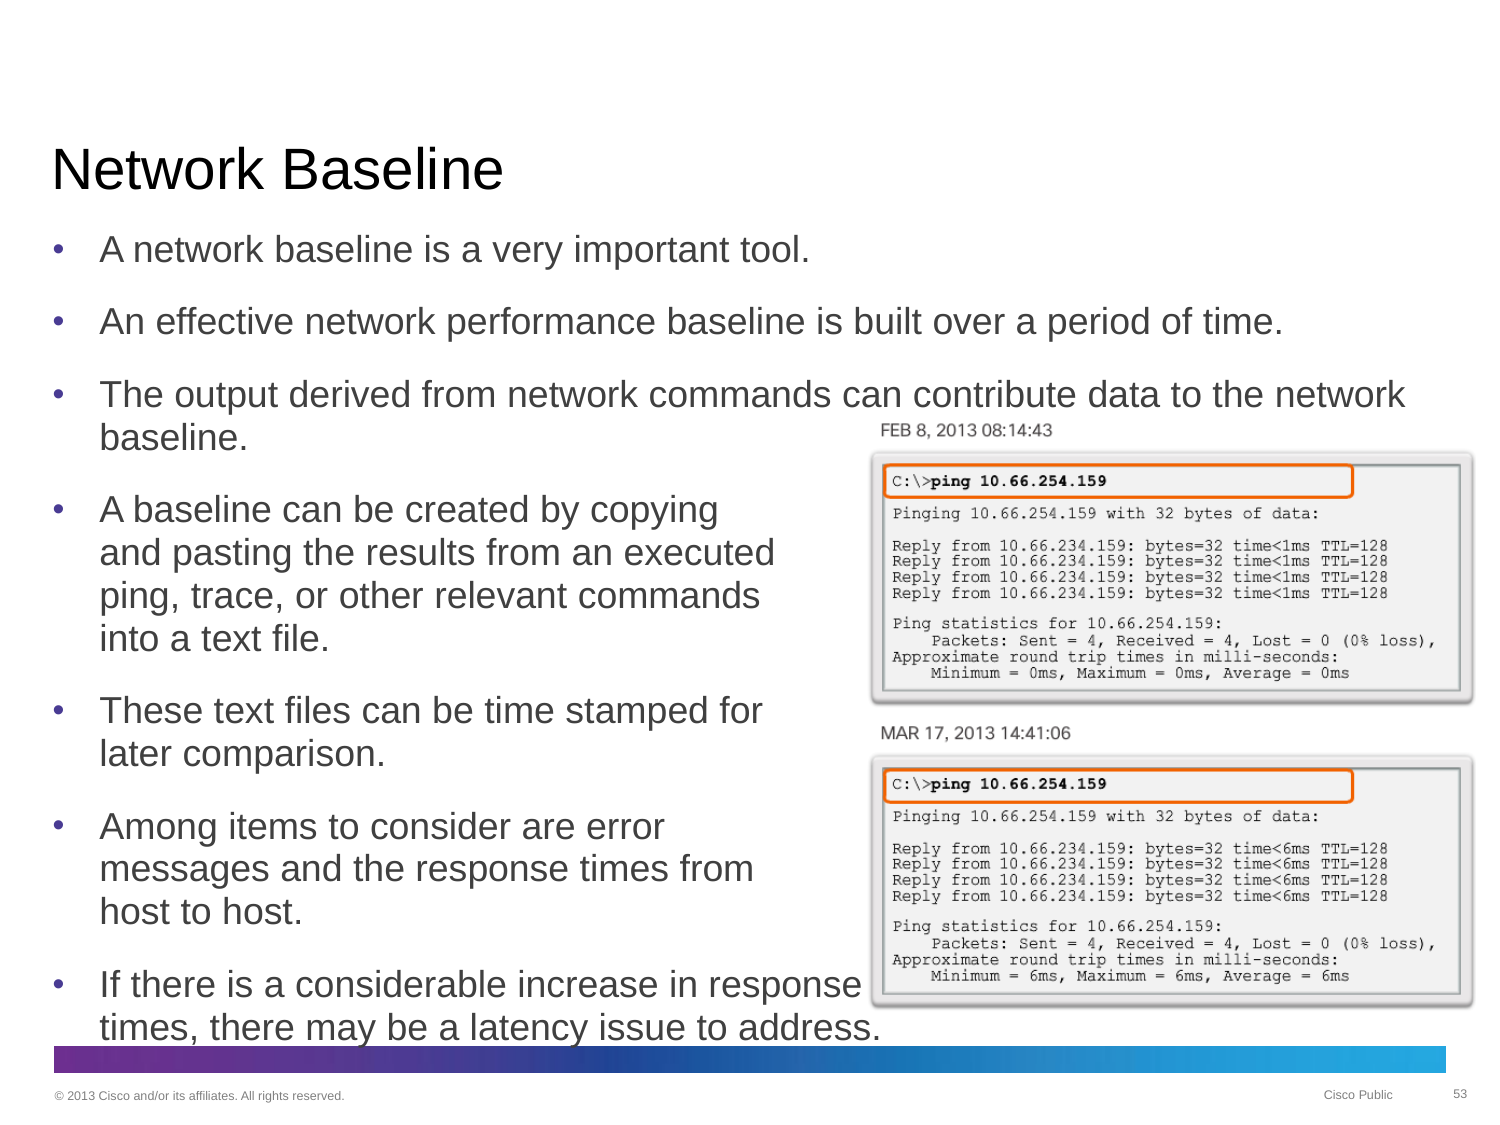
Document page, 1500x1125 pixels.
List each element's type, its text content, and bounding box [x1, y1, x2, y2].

picture [866, 417, 1476, 1013]
title Network Baseline [37, 70, 1447, 209]
list A network baseline is a very important tool. An effective network performance baseline is built over a period of time. The output derived from network commands can contribute data to the network baseline. A baseline can be created by copying and pasting the results from an executed ping, trace, or other relevant commands into a text file. These text files can be time stamped for later comparison. Among items to consider are error messages and the response times from host to host. If there is a considerable increase in response times, there may be a latency issue to address. [37, 220, 1445, 1035]
picture [54, 1046, 1446, 1073]
